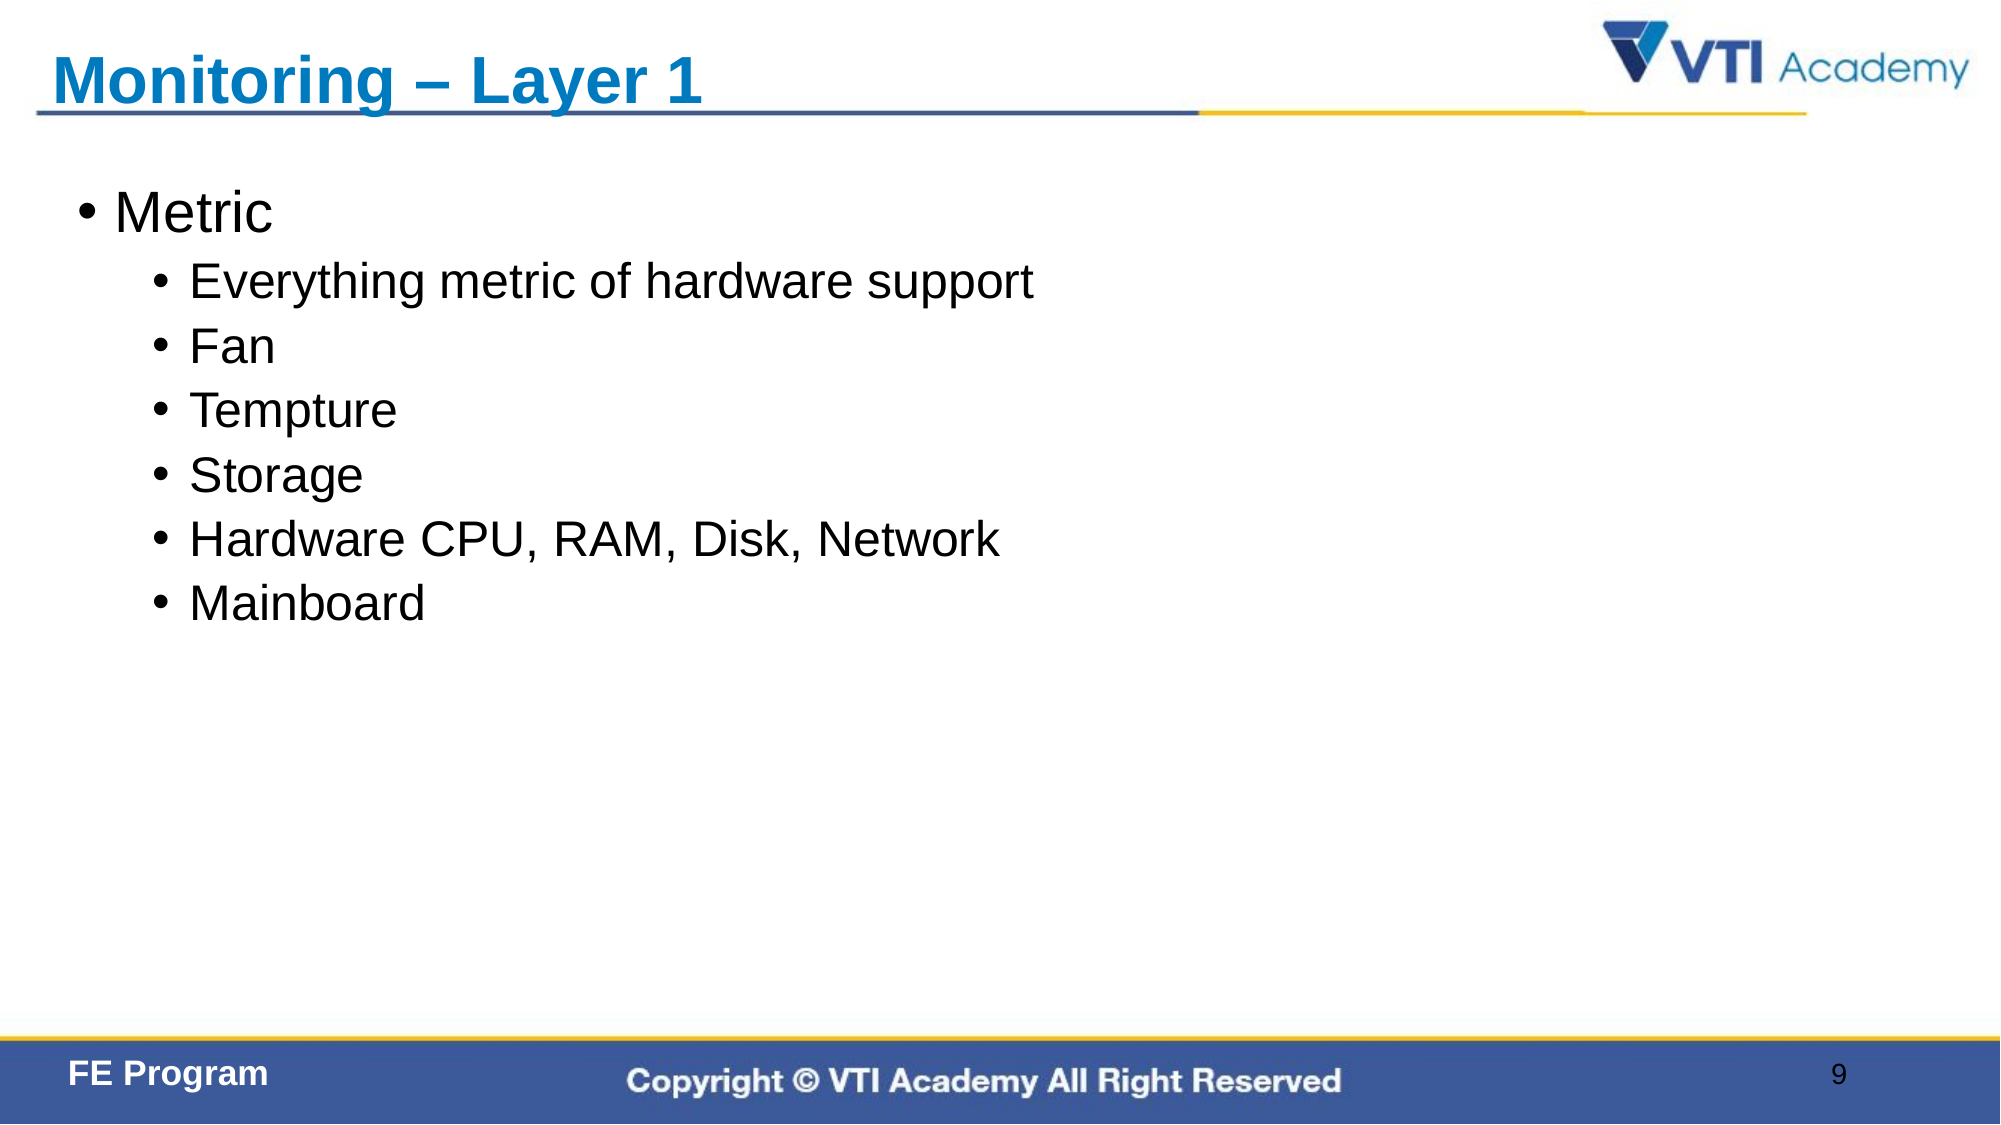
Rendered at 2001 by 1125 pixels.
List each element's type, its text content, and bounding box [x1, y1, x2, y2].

title Monitoring – Layer 1 [37, 37, 1763, 127]
list Metric Everything metric of hardware support Fan Tempture Storage Hardware CPU, RAM, Disk, Network Mainboard [62, 174, 1788, 889]
picture [0, 1, 2000, 1124]
slide_number 9 [1412, 1042, 1863, 1103]
